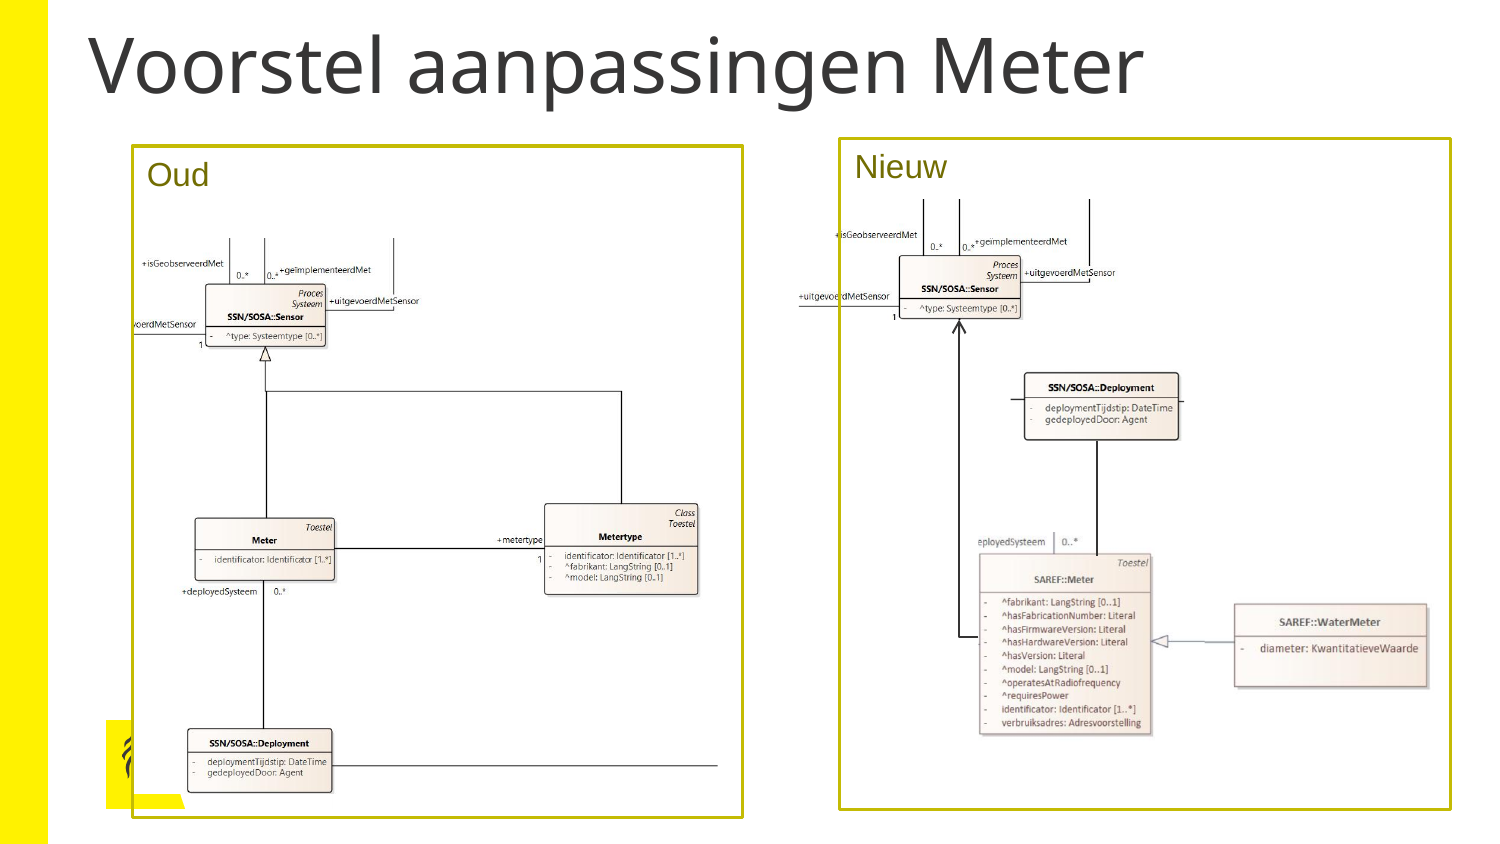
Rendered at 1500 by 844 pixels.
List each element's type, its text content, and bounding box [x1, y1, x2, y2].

picture [106, 720, 132, 809]
title Voorstel aanpassingen Meter [73, 0, 1436, 74]
picture [1010, 358, 1185, 441]
text_box Nieuw [839, 138, 1451, 810]
picture [798, 198, 1120, 320]
text_box Oud [132, 145, 743, 818]
picture [133, 238, 718, 794]
picture [978, 532, 1436, 743]
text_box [958, 319, 979, 638]
